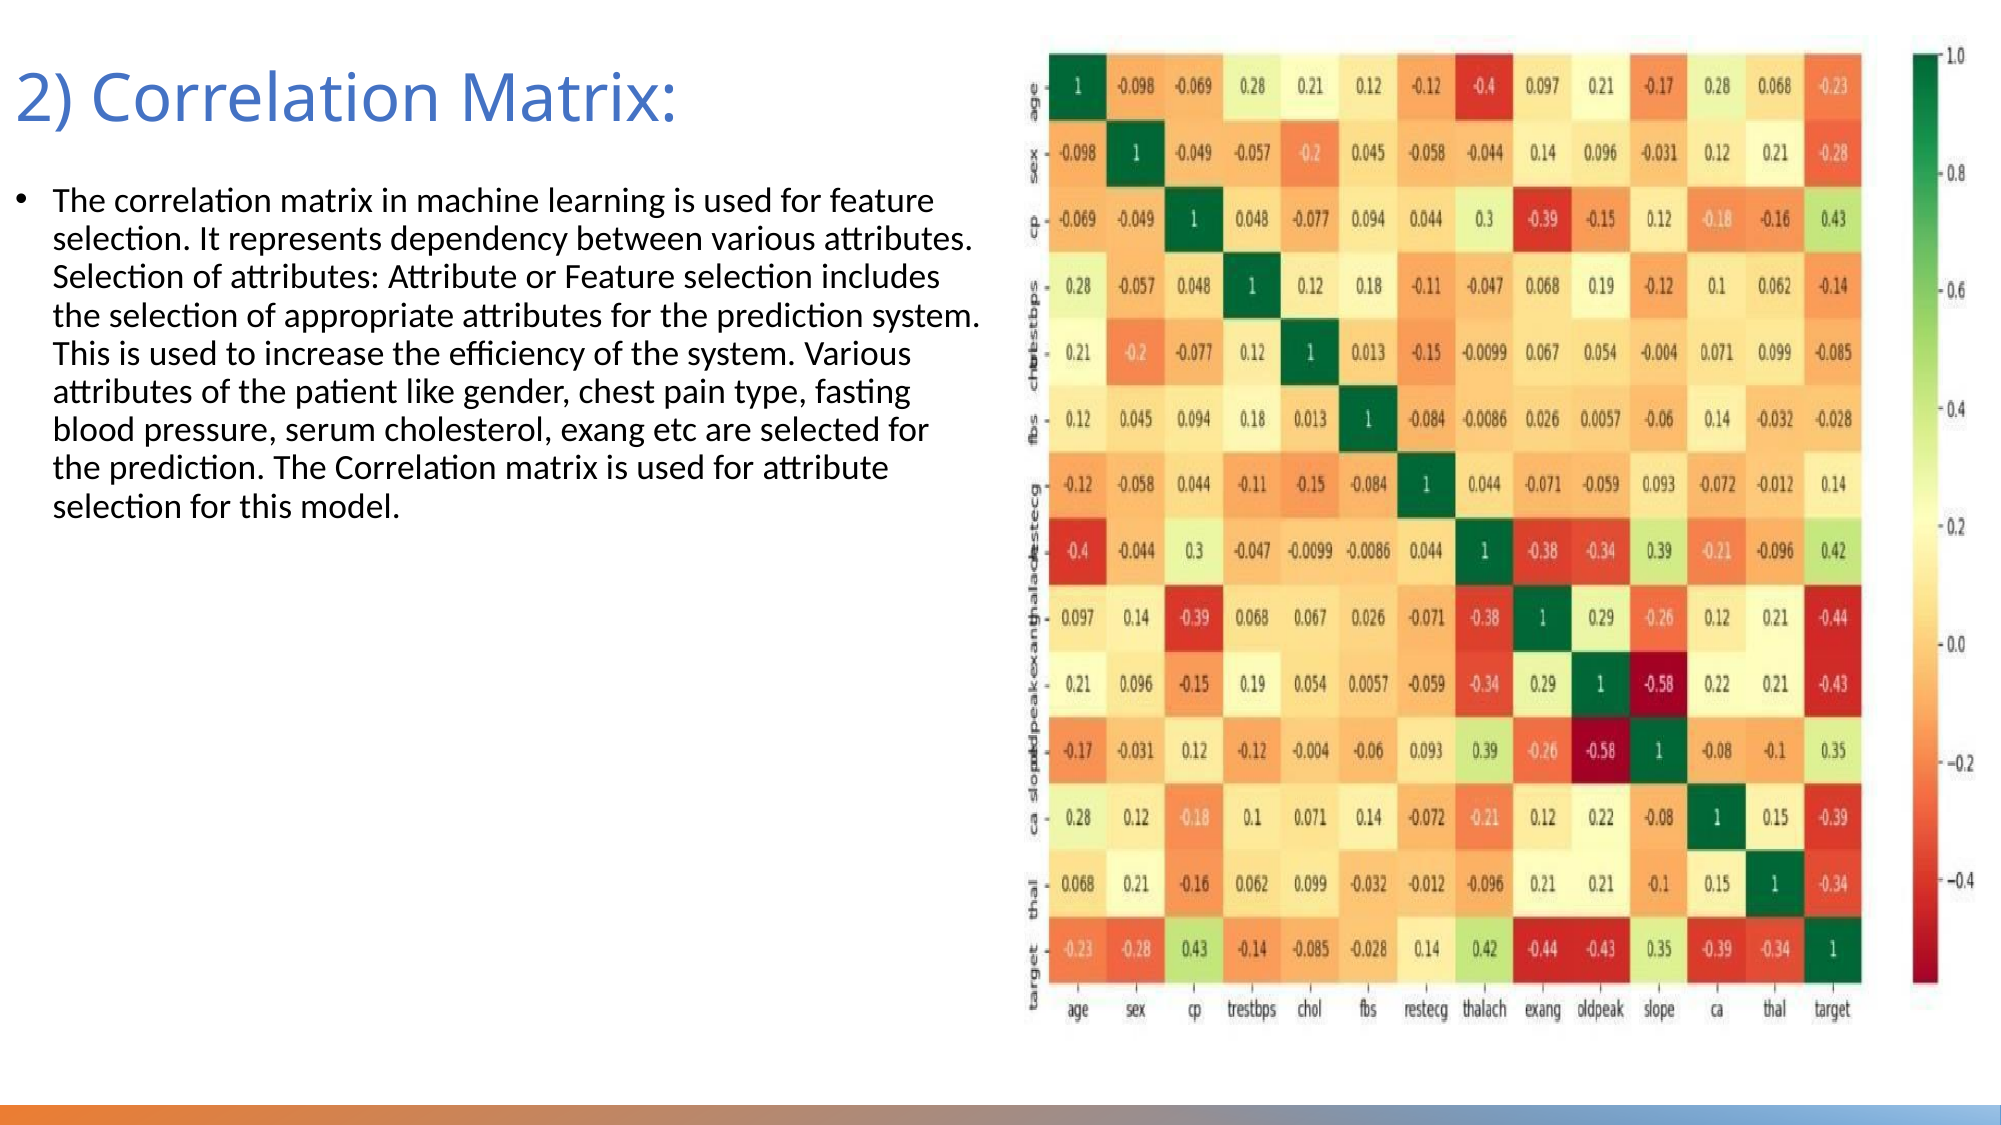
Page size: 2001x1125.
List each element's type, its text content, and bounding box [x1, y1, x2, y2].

list The correlation matrix in machine learning is used for feature selection. It represents dependency between various attributes. Selection of attributes: Attribute or Feature selection includes the selection of appropriate attributes for the prediction system. This is used to increase the efficiency of the system. Various attributes of the patient like gender, chest pain type, fasting blood pressure, serum cholesterol, exang etc are selected for the prediction. The Correlation matrix is used for attribute selection for this model. [0, 174, 1000, 1105]
title 2) Correlation Matrix: [0, 0, 898, 144]
picture [999, 15, 2000, 1076]
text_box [0, 1105, 2000, 1125]
